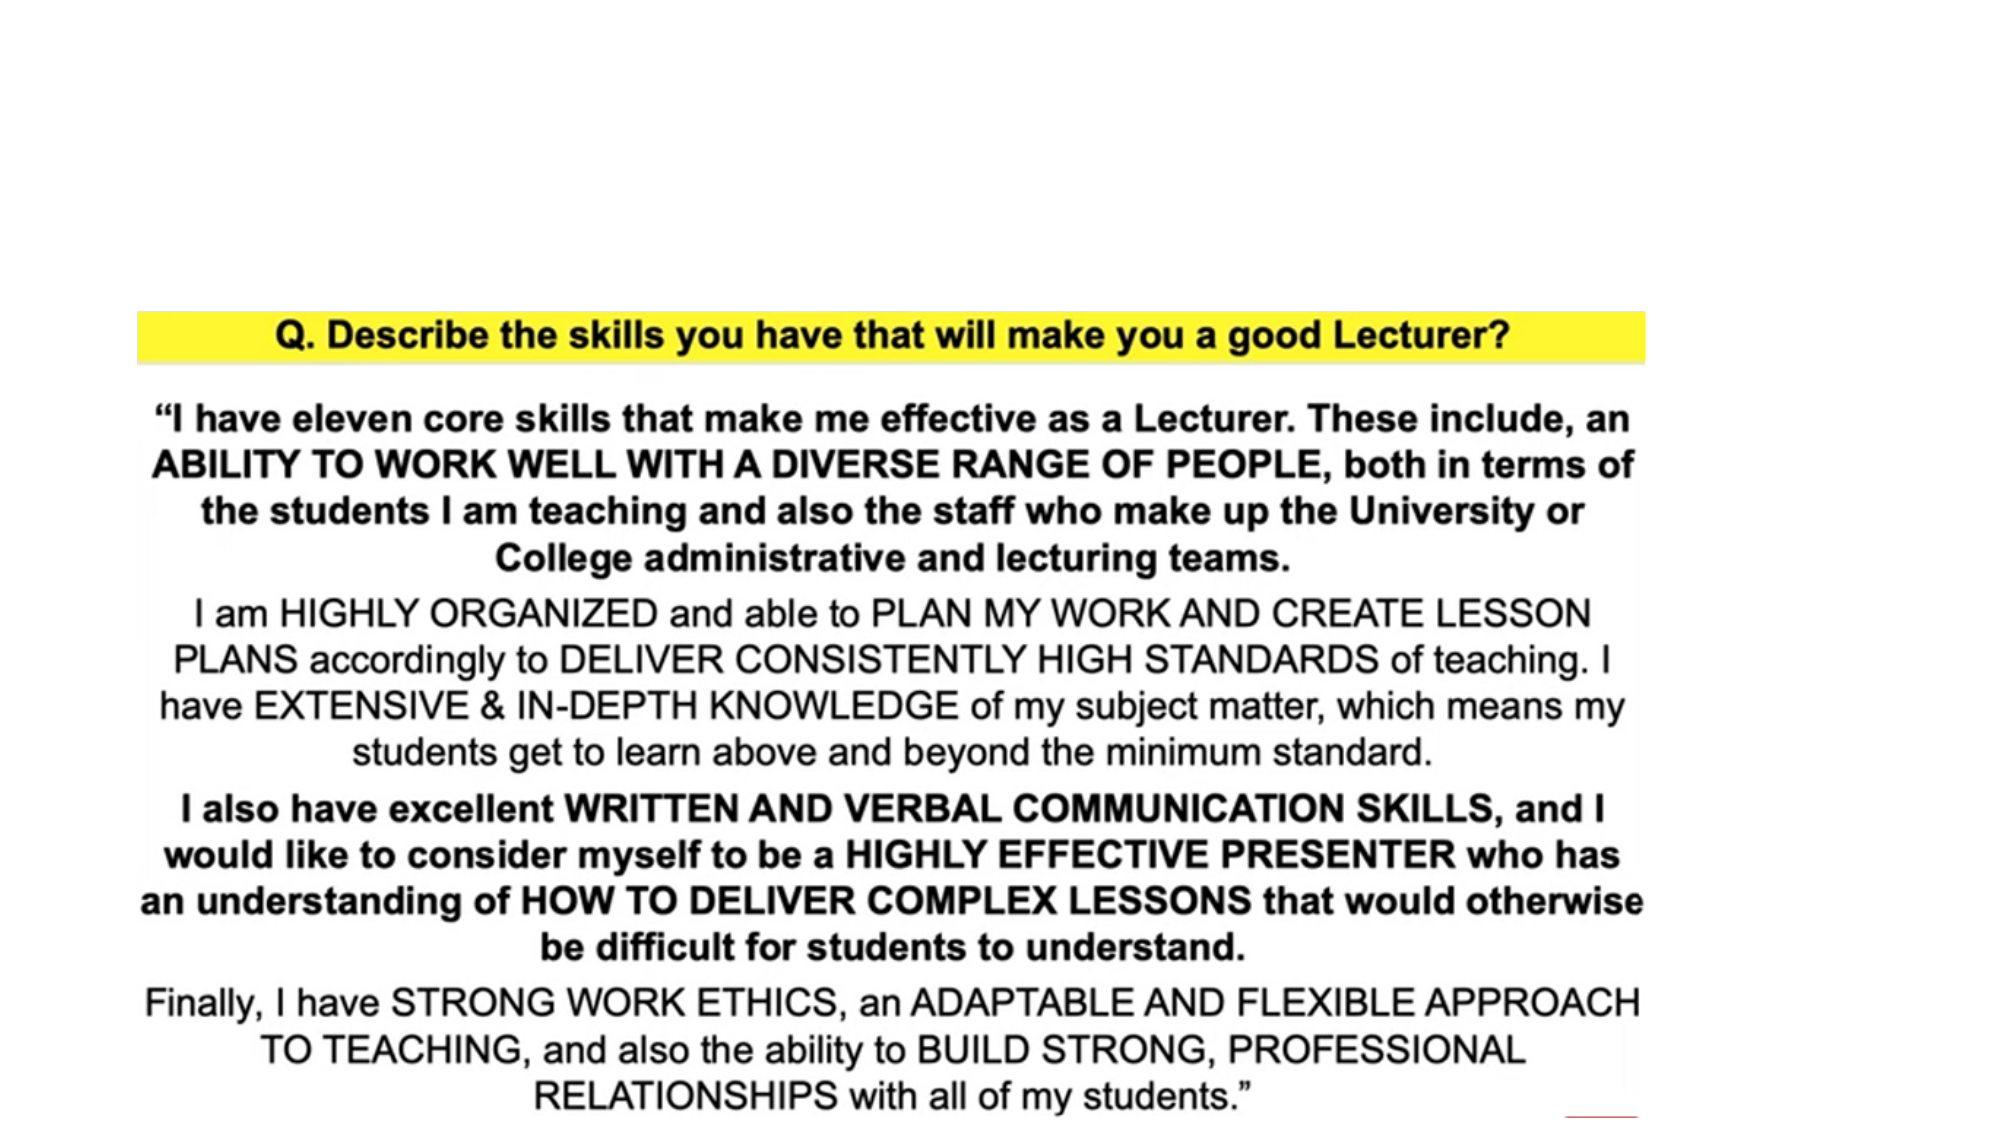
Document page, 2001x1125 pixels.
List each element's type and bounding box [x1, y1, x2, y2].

list [137, 311, 1645, 1118]
